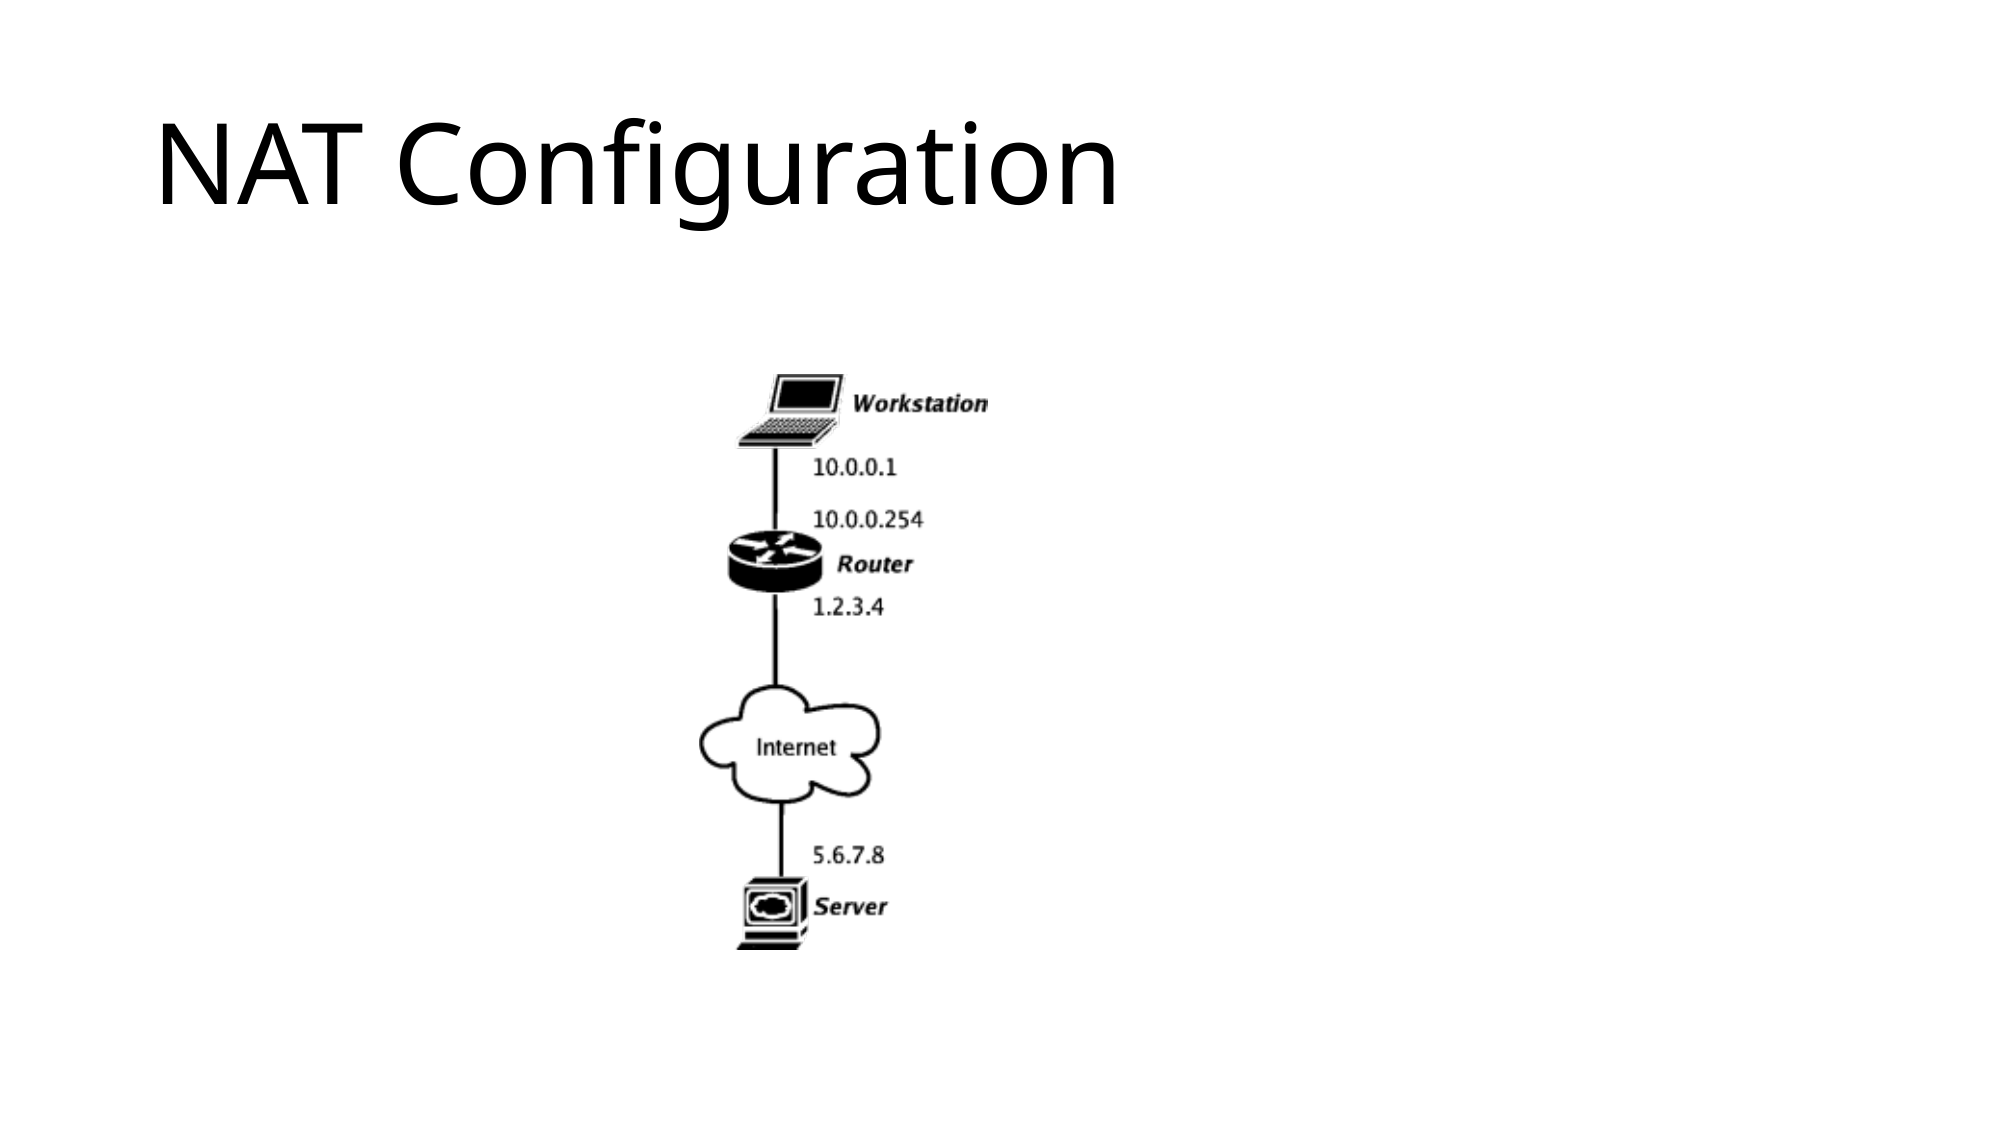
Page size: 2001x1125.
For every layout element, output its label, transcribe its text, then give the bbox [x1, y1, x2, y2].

title NAT Configuration [137, 59, 1863, 278]
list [699, 374, 988, 951]
